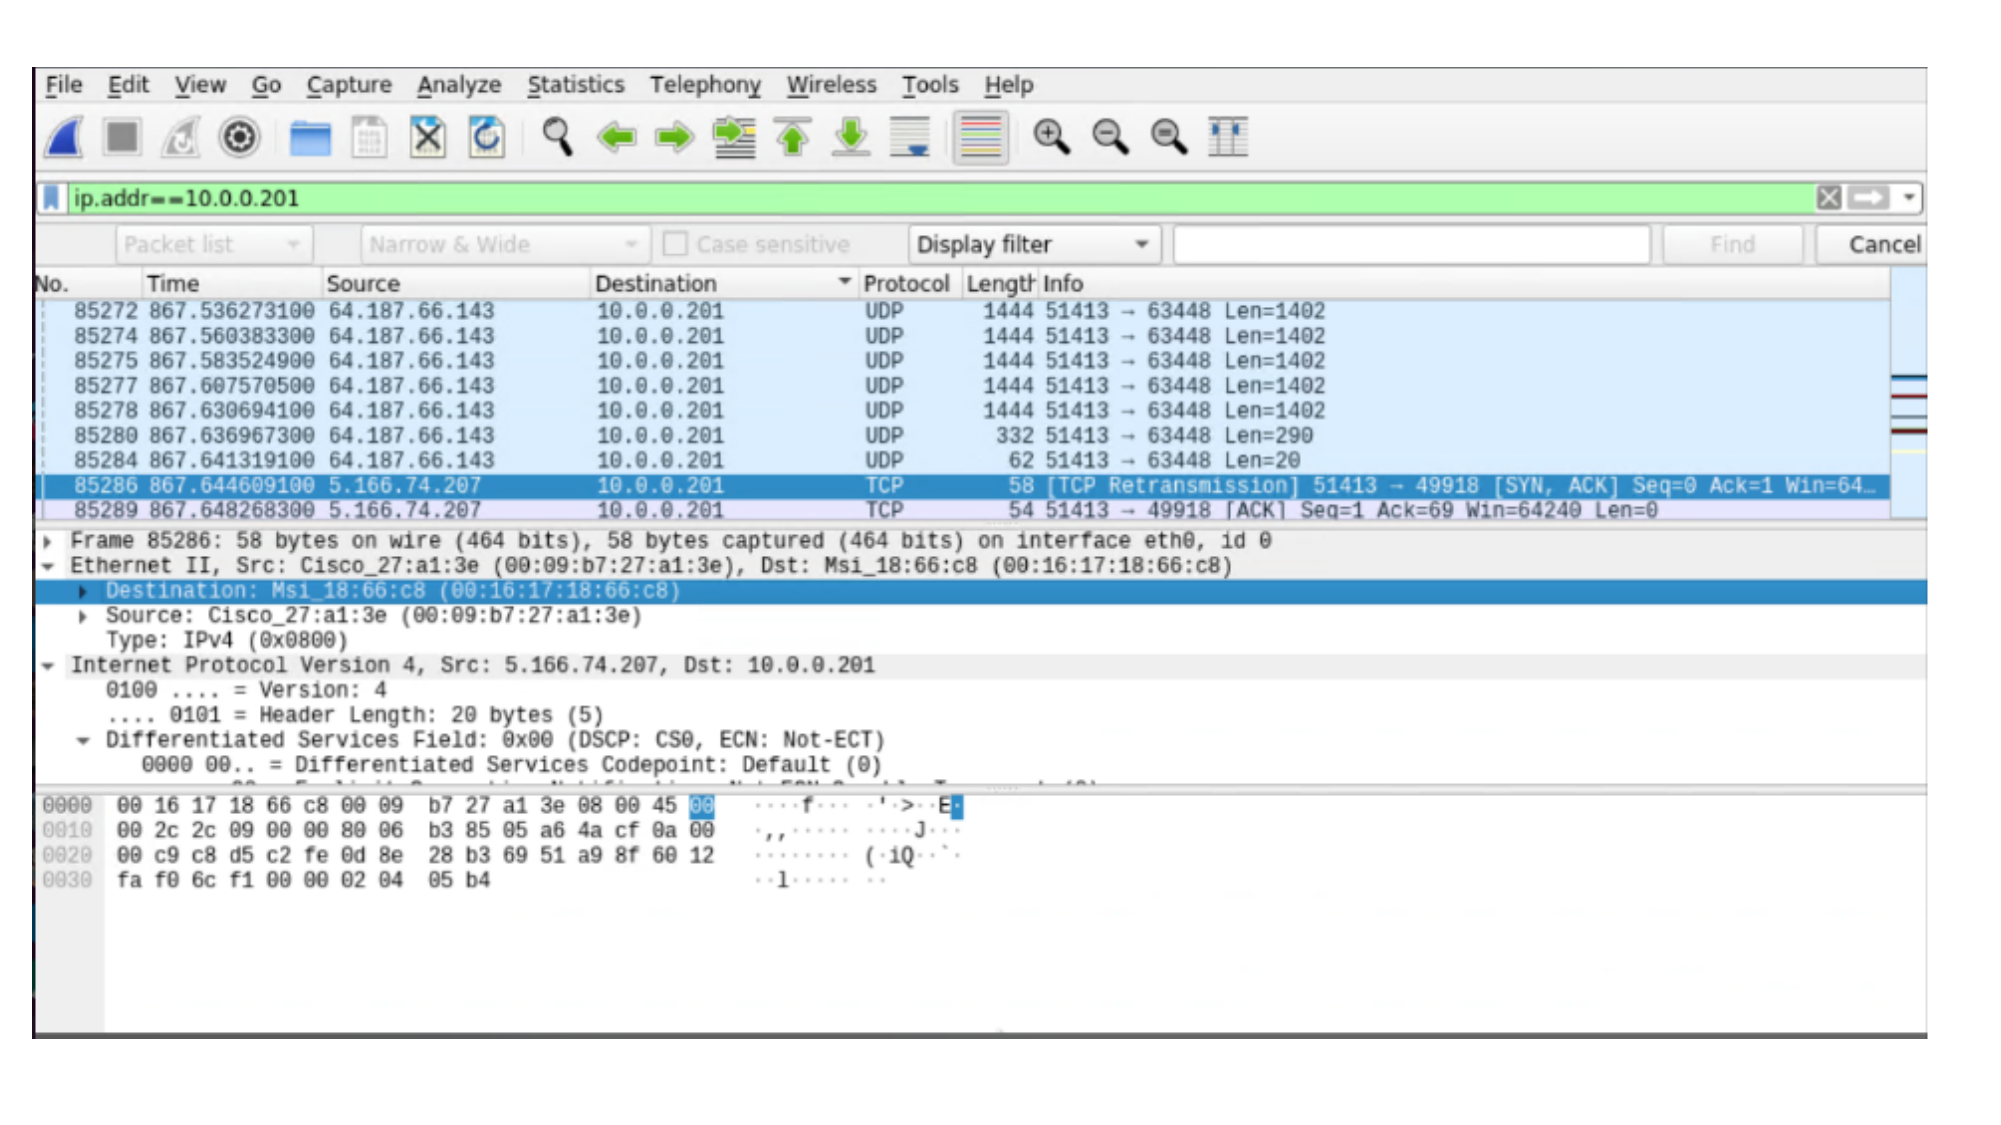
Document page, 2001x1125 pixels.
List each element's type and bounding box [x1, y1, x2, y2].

picture [32, 67, 1932, 1039]
